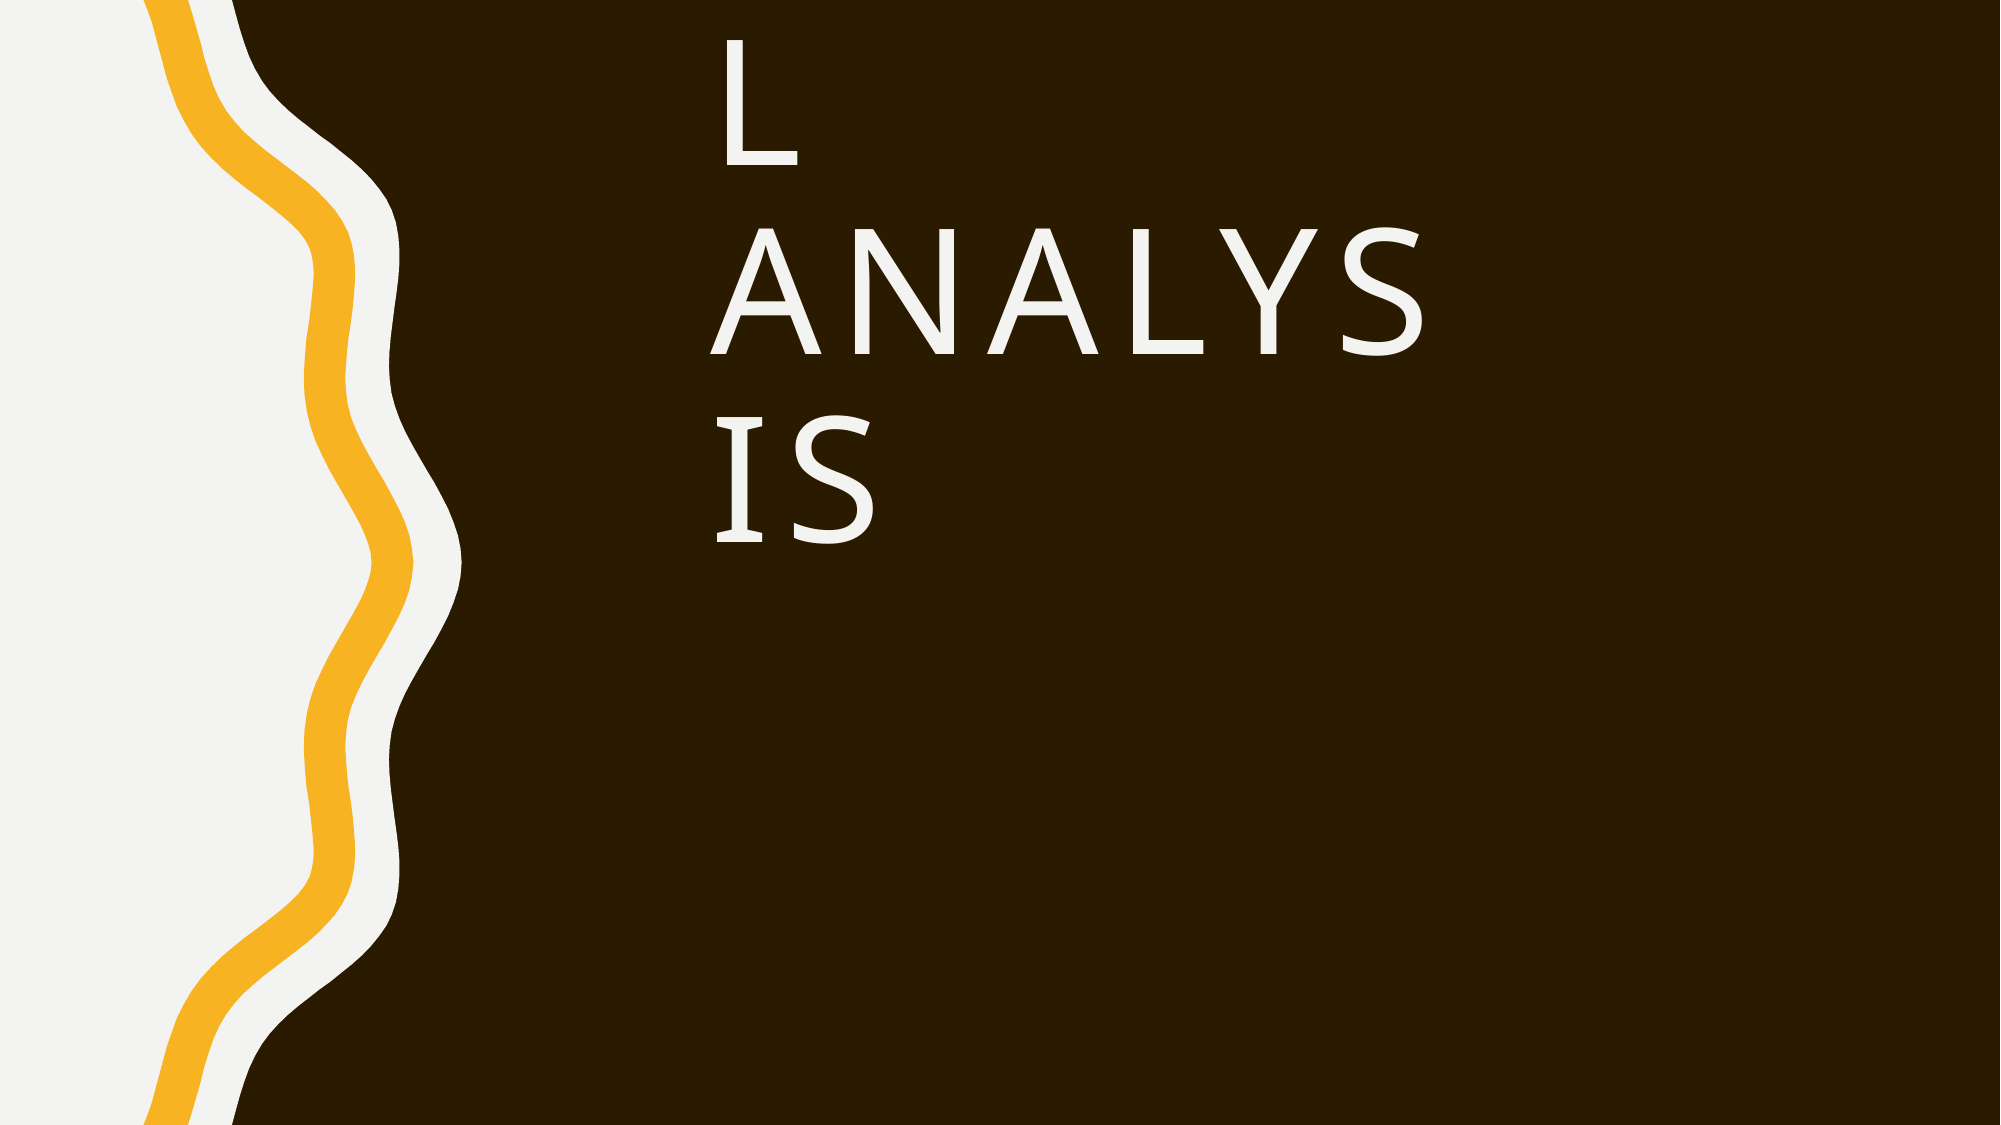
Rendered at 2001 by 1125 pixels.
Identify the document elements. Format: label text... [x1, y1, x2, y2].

title GENERAL ANALYSIS [695, 161, 1520, 589]
